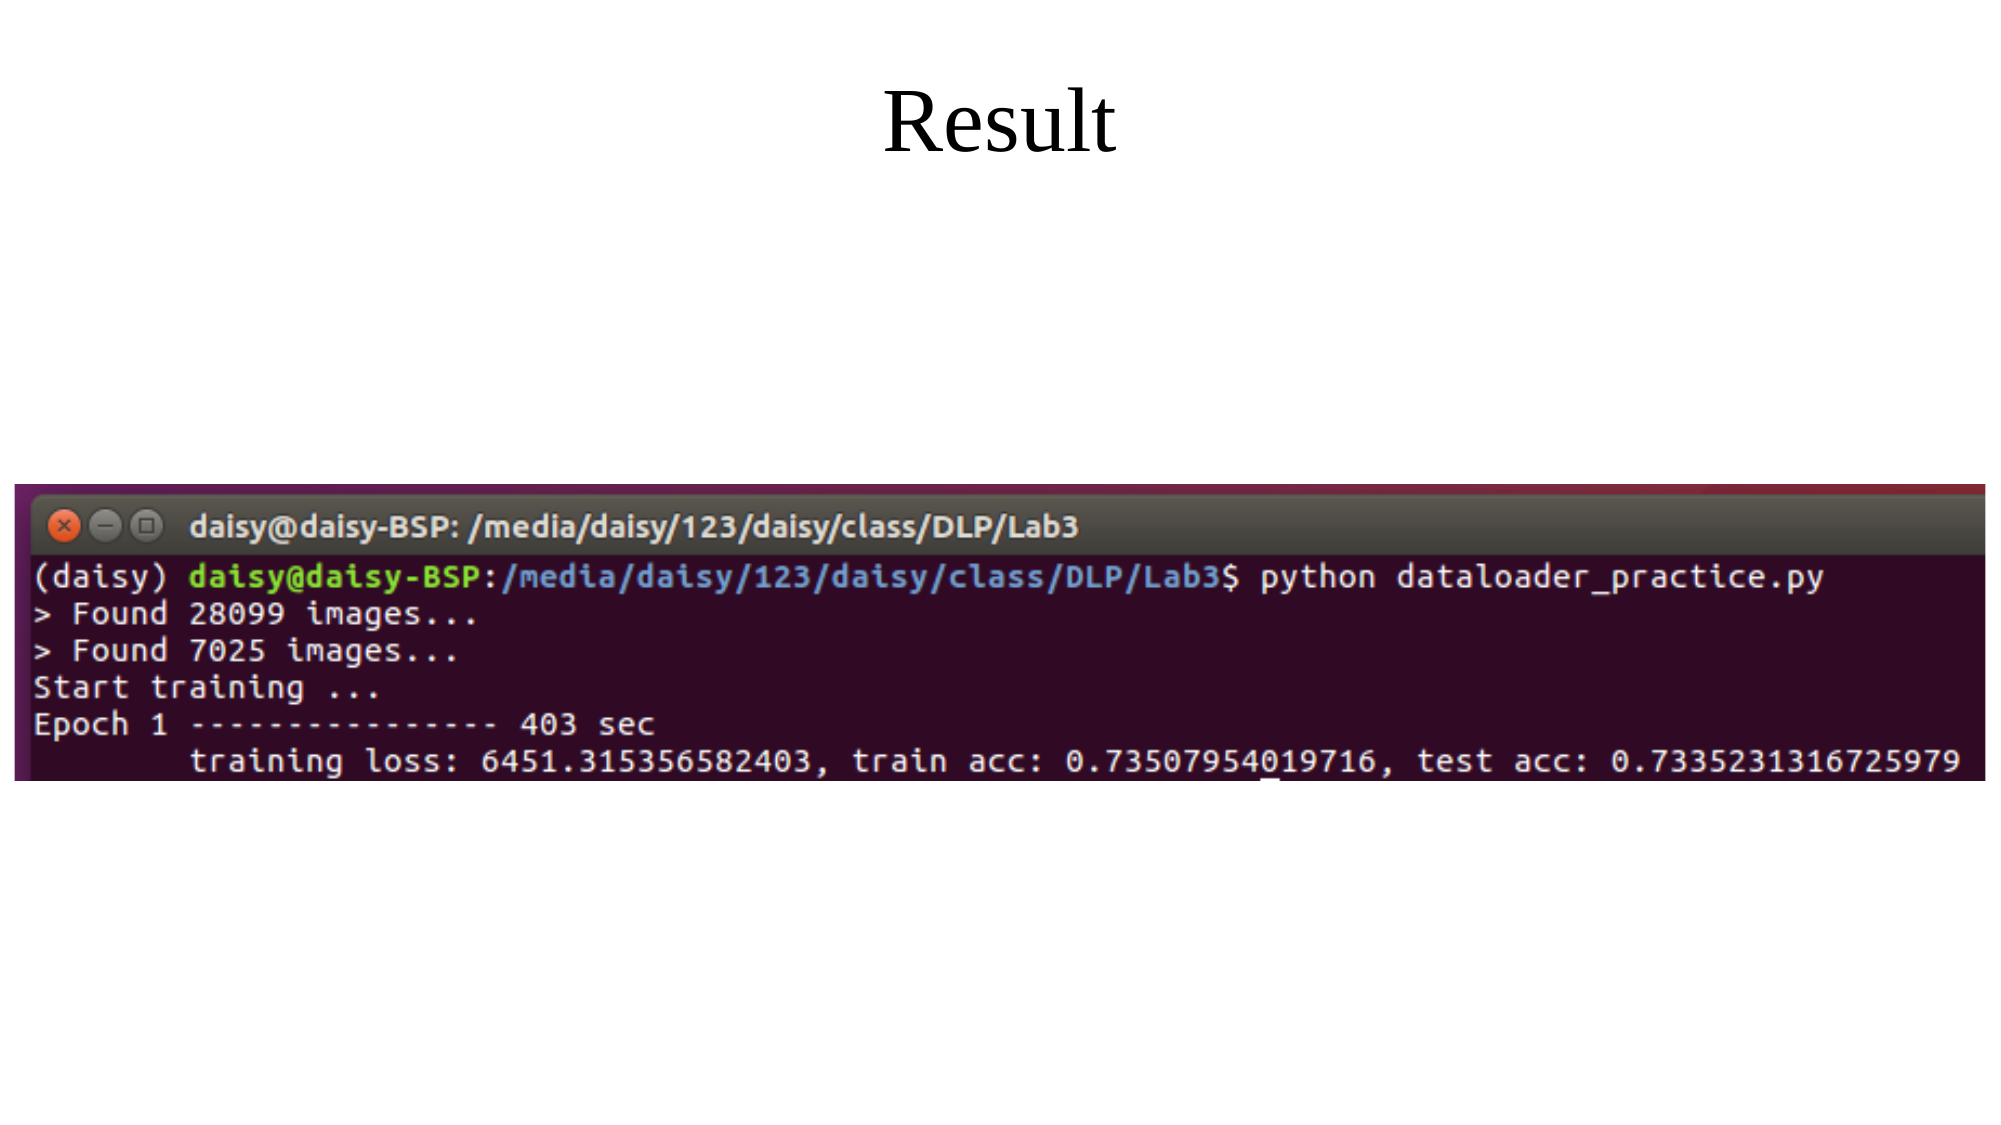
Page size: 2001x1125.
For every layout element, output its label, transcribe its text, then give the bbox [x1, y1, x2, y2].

text_box Result [0, 1, 2000, 243]
picture [14, 484, 1986, 781]
